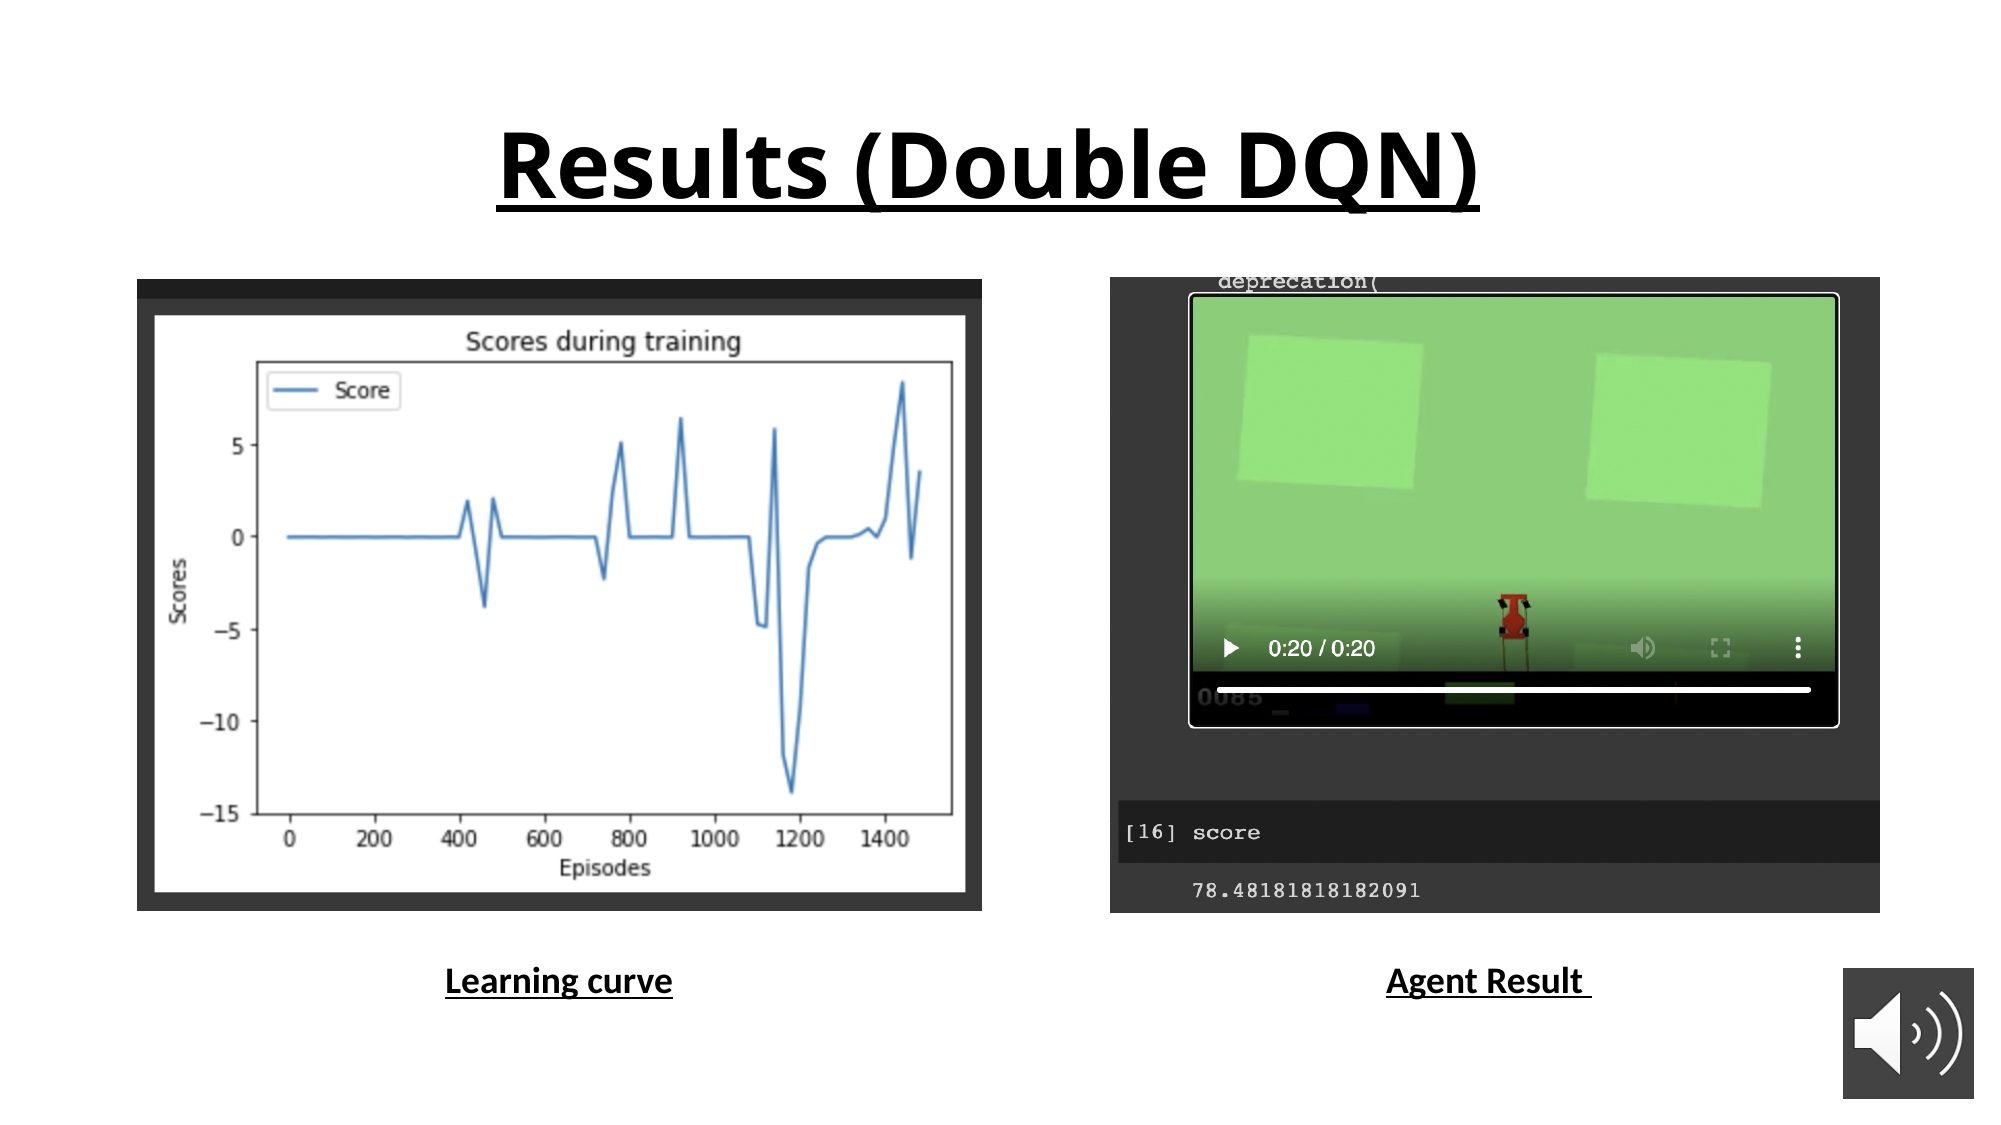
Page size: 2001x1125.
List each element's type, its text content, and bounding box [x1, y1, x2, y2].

picture [1110, 277, 1880, 913]
text_box Agent Result [1067, 948, 1911, 1009]
picture [1841, 966, 1975, 1100]
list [137, 279, 982, 911]
title Results (Double DQN) [137, 59, 1863, 278]
text_box Learning curve [137, 949, 982, 1009]
